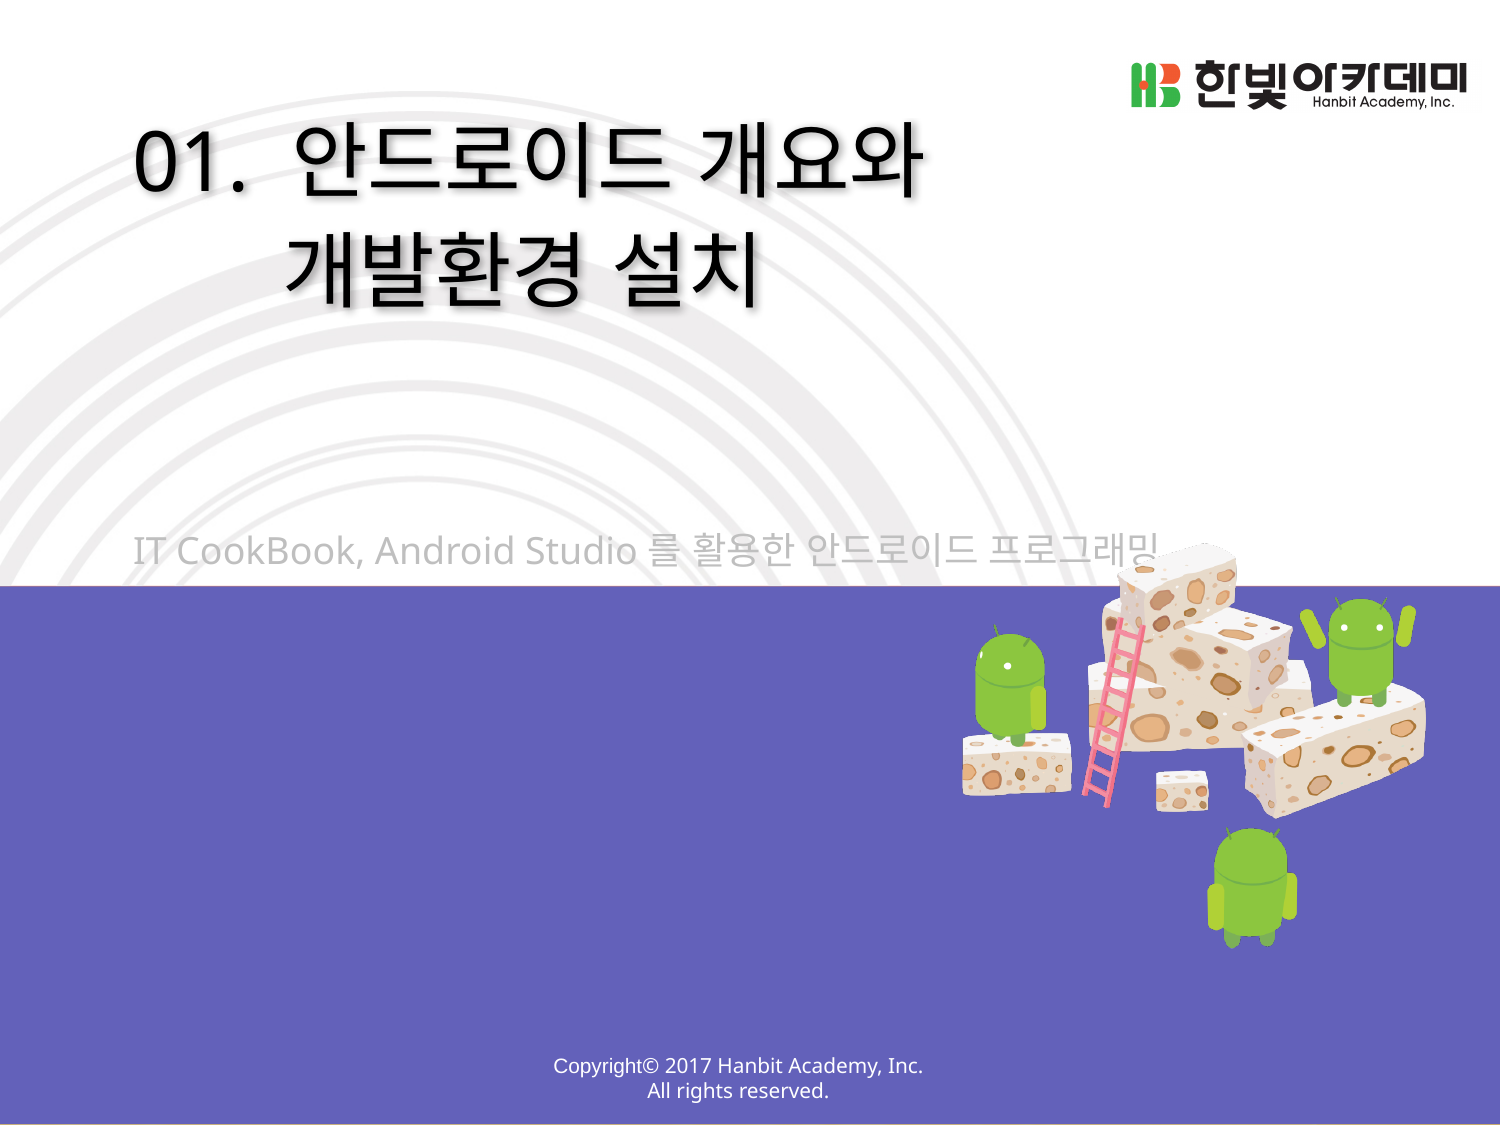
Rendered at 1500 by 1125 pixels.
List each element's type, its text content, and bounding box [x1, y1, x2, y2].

title 01. 안드로이드 개요와 개발환경 설치 [132, 147, 1361, 326]
picture [0, 0, 1500, 978]
